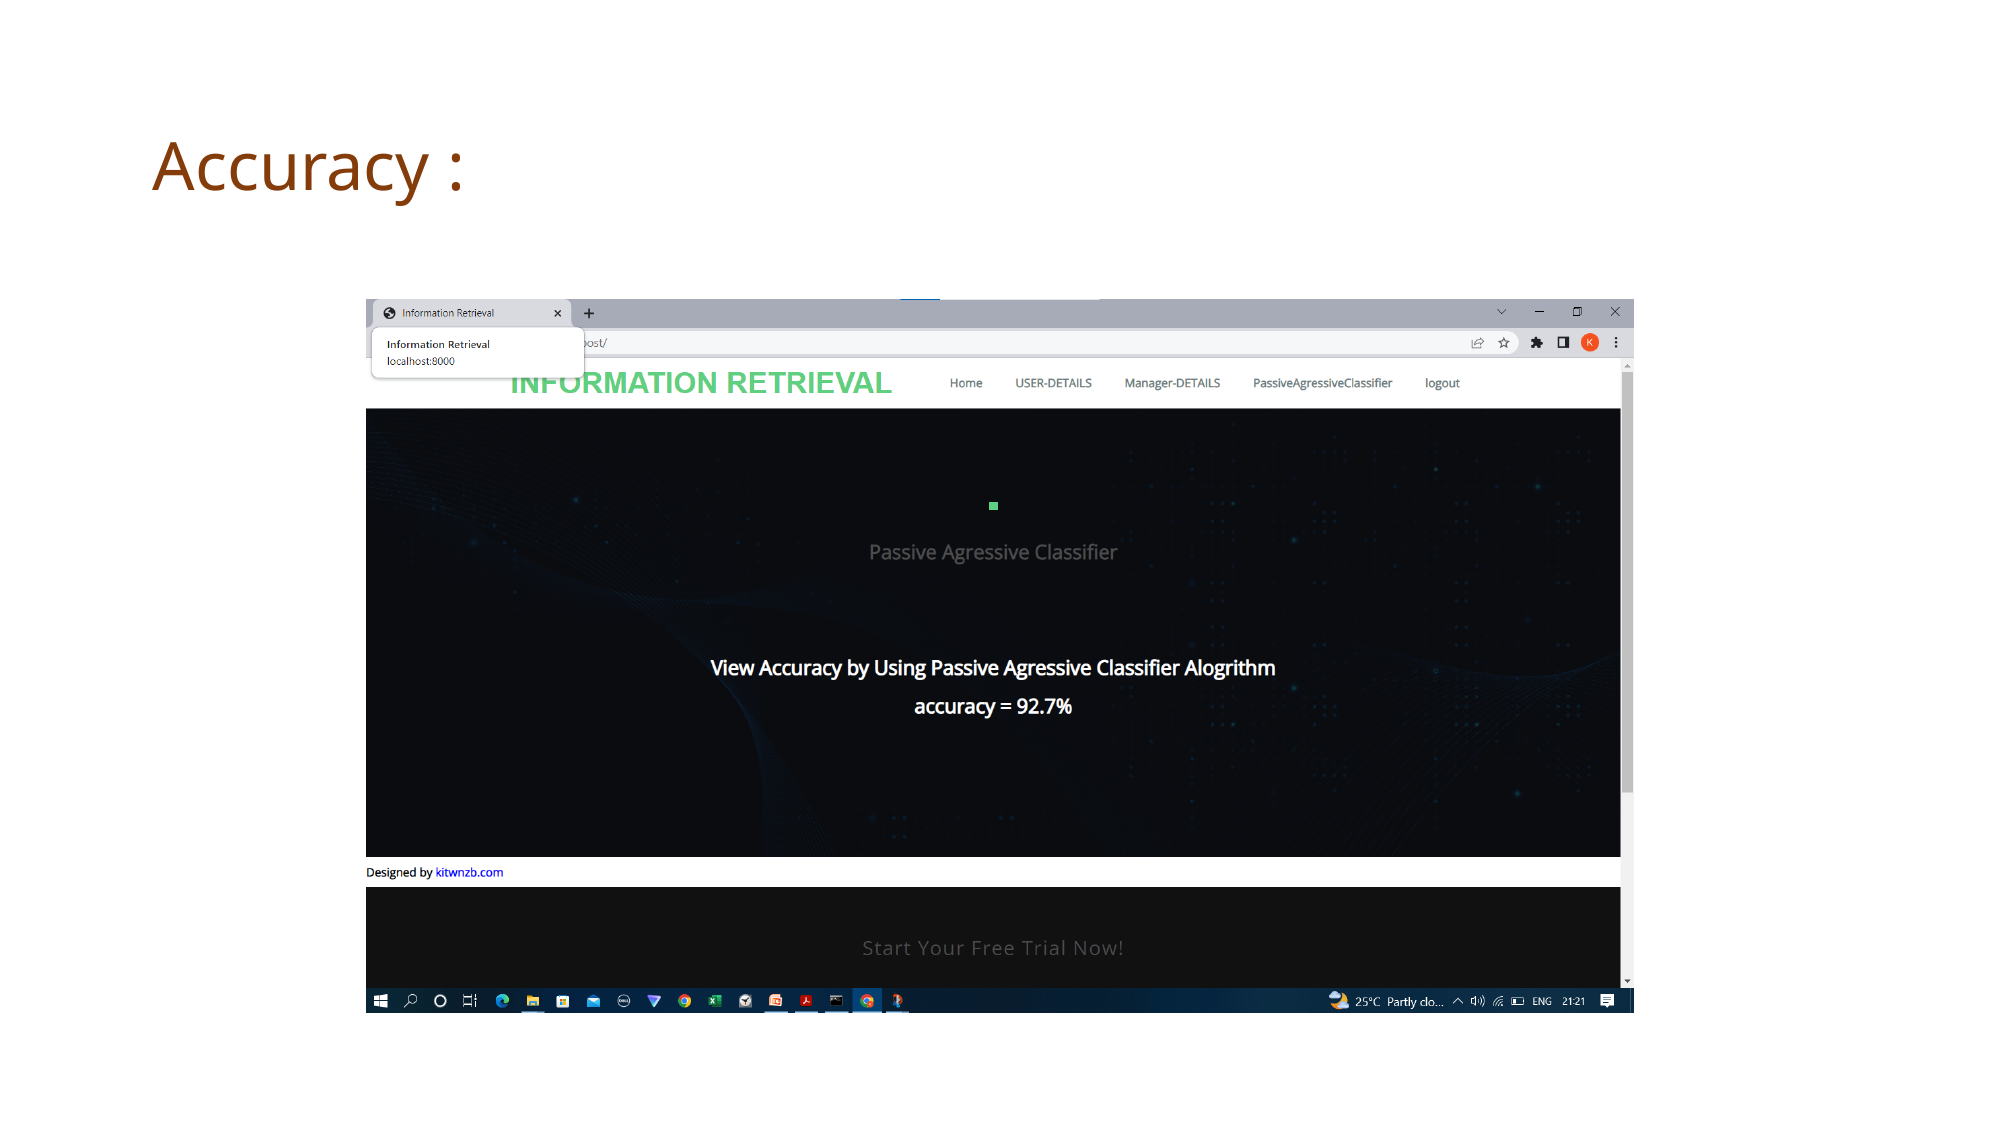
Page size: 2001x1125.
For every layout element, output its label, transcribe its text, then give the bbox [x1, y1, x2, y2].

title Accuracy : [137, 59, 1863, 278]
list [366, 299, 1634, 1013]
